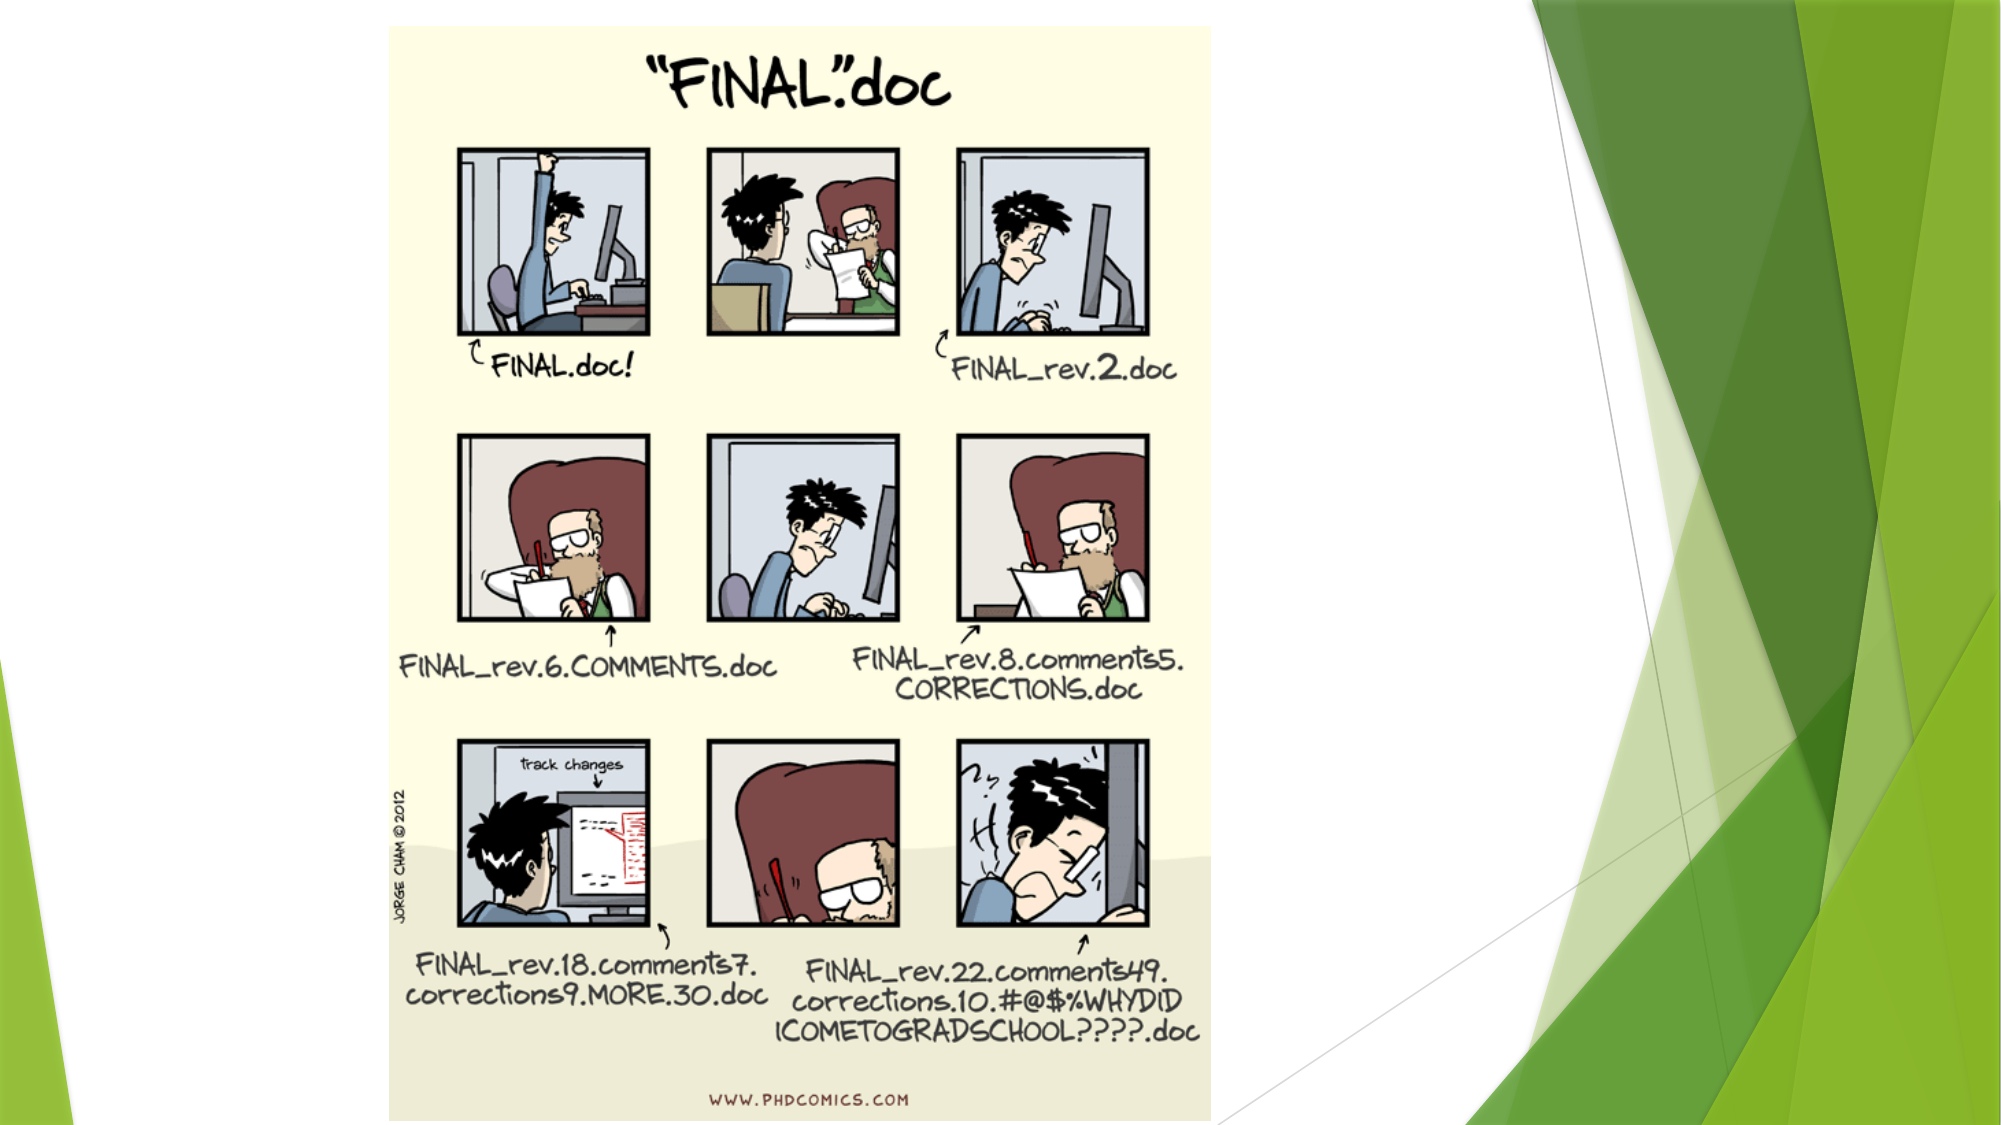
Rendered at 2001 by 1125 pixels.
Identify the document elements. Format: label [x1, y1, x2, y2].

picture [388, 25, 1211, 1122]
